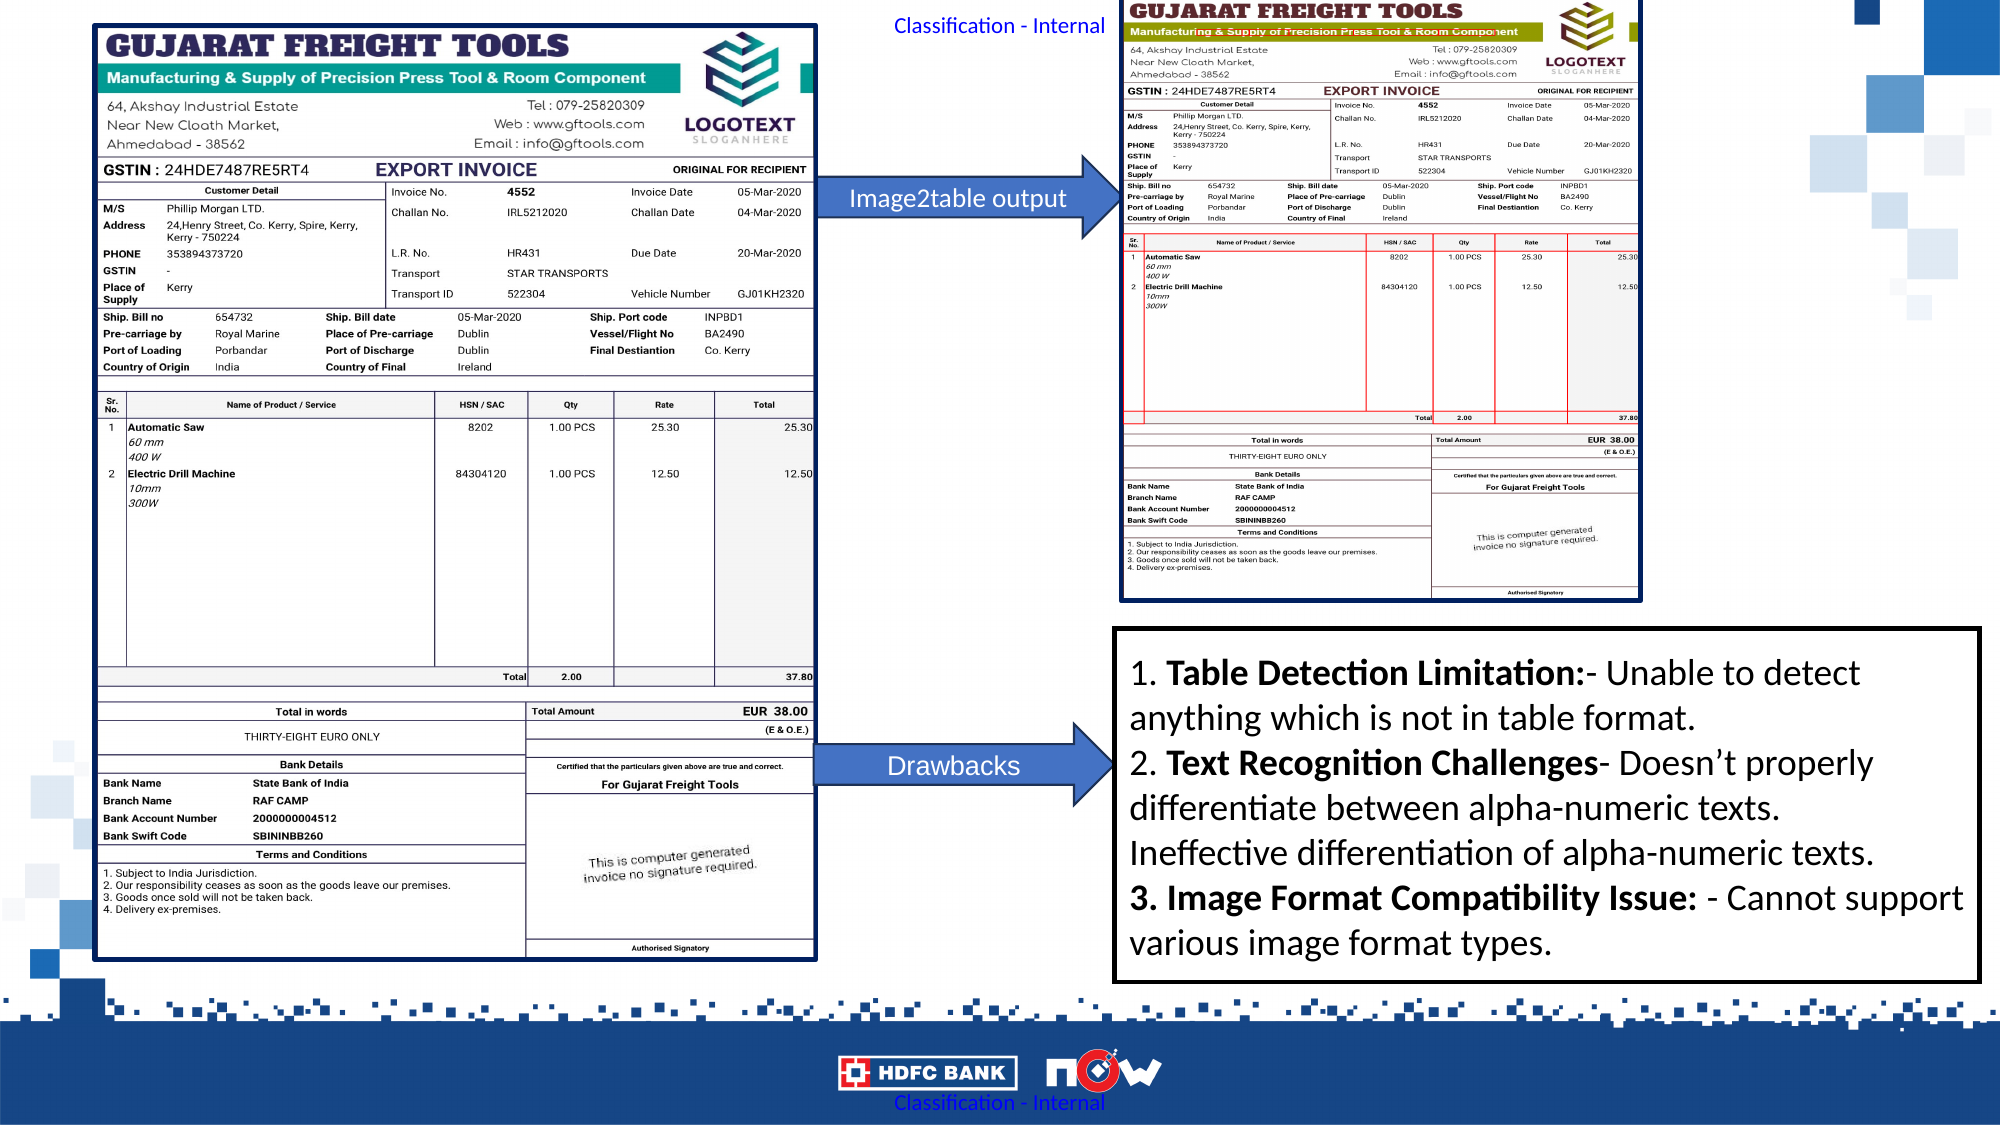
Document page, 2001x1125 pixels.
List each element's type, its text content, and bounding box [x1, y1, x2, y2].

text_box Drawbacks [814, 721, 1114, 808]
text_box 1. Table Detection Limitation:- Unable to detect anything which is not in table format. 2. Text Recognition Challenges- Doesn’t properly differentiate between alpha-numeric texts. Ineffective differentiation of alpha-numeric texts. 3. Image Format Compatibility Issue: - Cannot support various image format types. [1114, 627, 1980, 983]
picture [1123, 0, 1639, 599]
picture [0, 0, 2000, 1125]
text_box Image2table output [818, 153, 1119, 241]
picture [96, 27, 814, 958]
